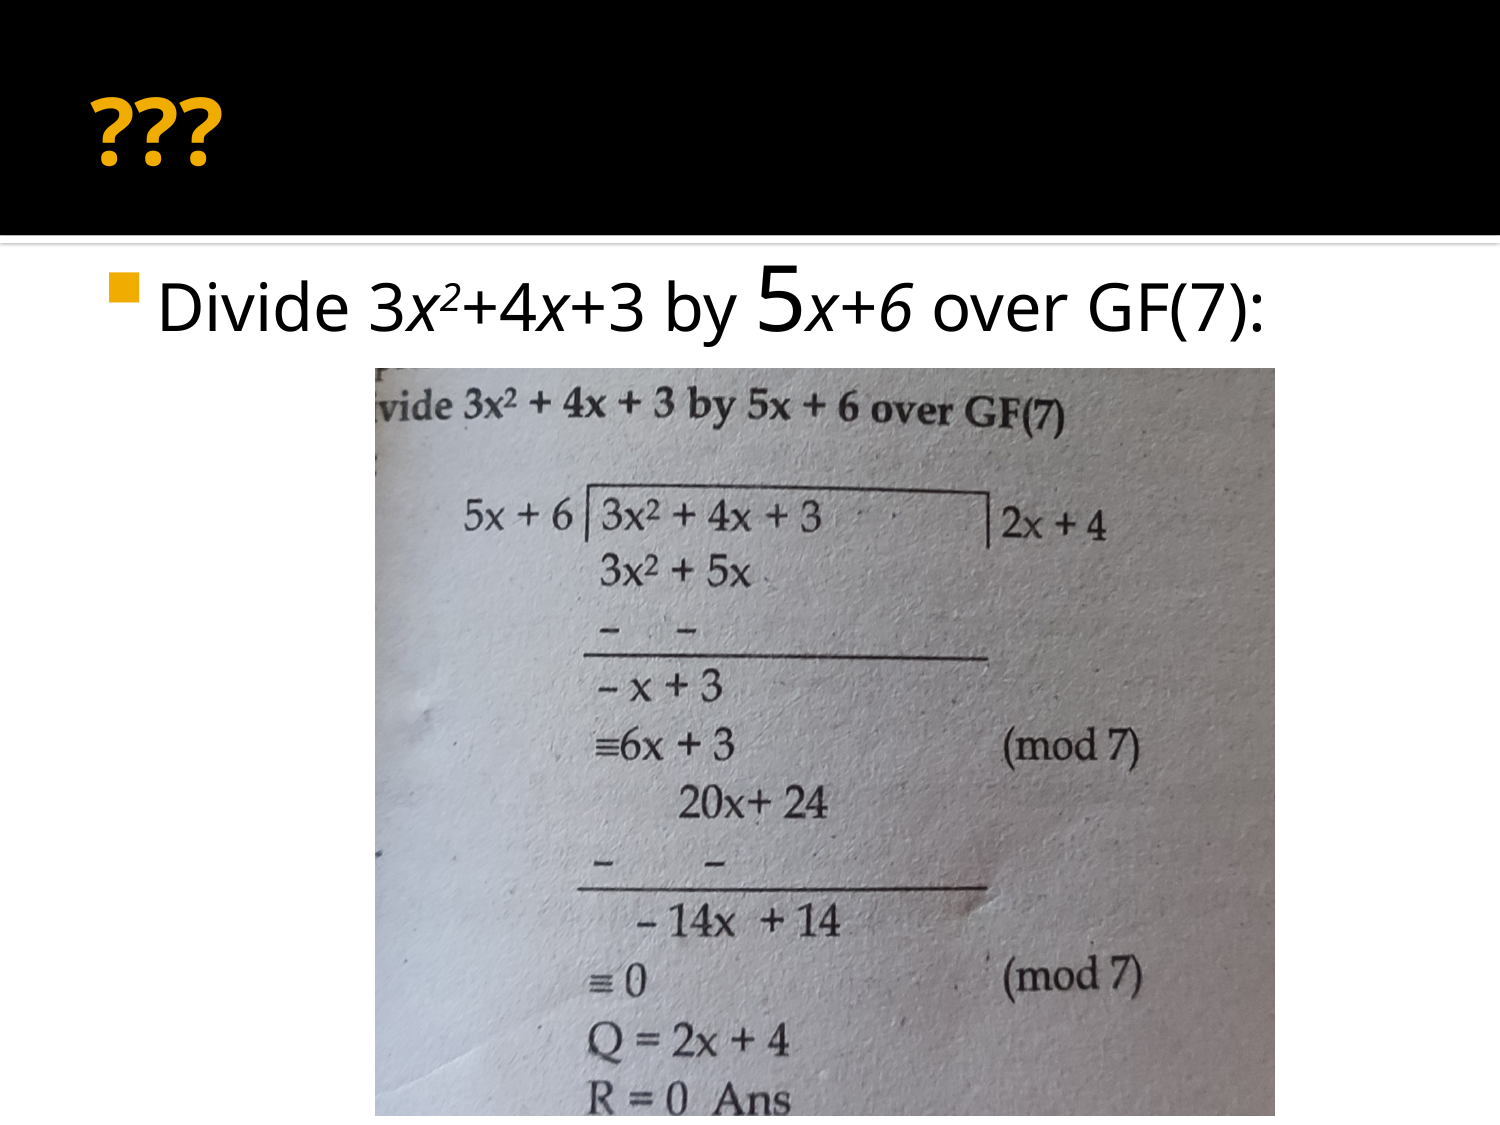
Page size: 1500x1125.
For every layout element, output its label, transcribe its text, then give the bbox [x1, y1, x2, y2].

list Divide 3x2+4x+3 by 5x+6 over GF(7): [75, 224, 1425, 1050]
title ??? [75, 25, 1425, 224]
picture [374, 368, 1275, 1116]
